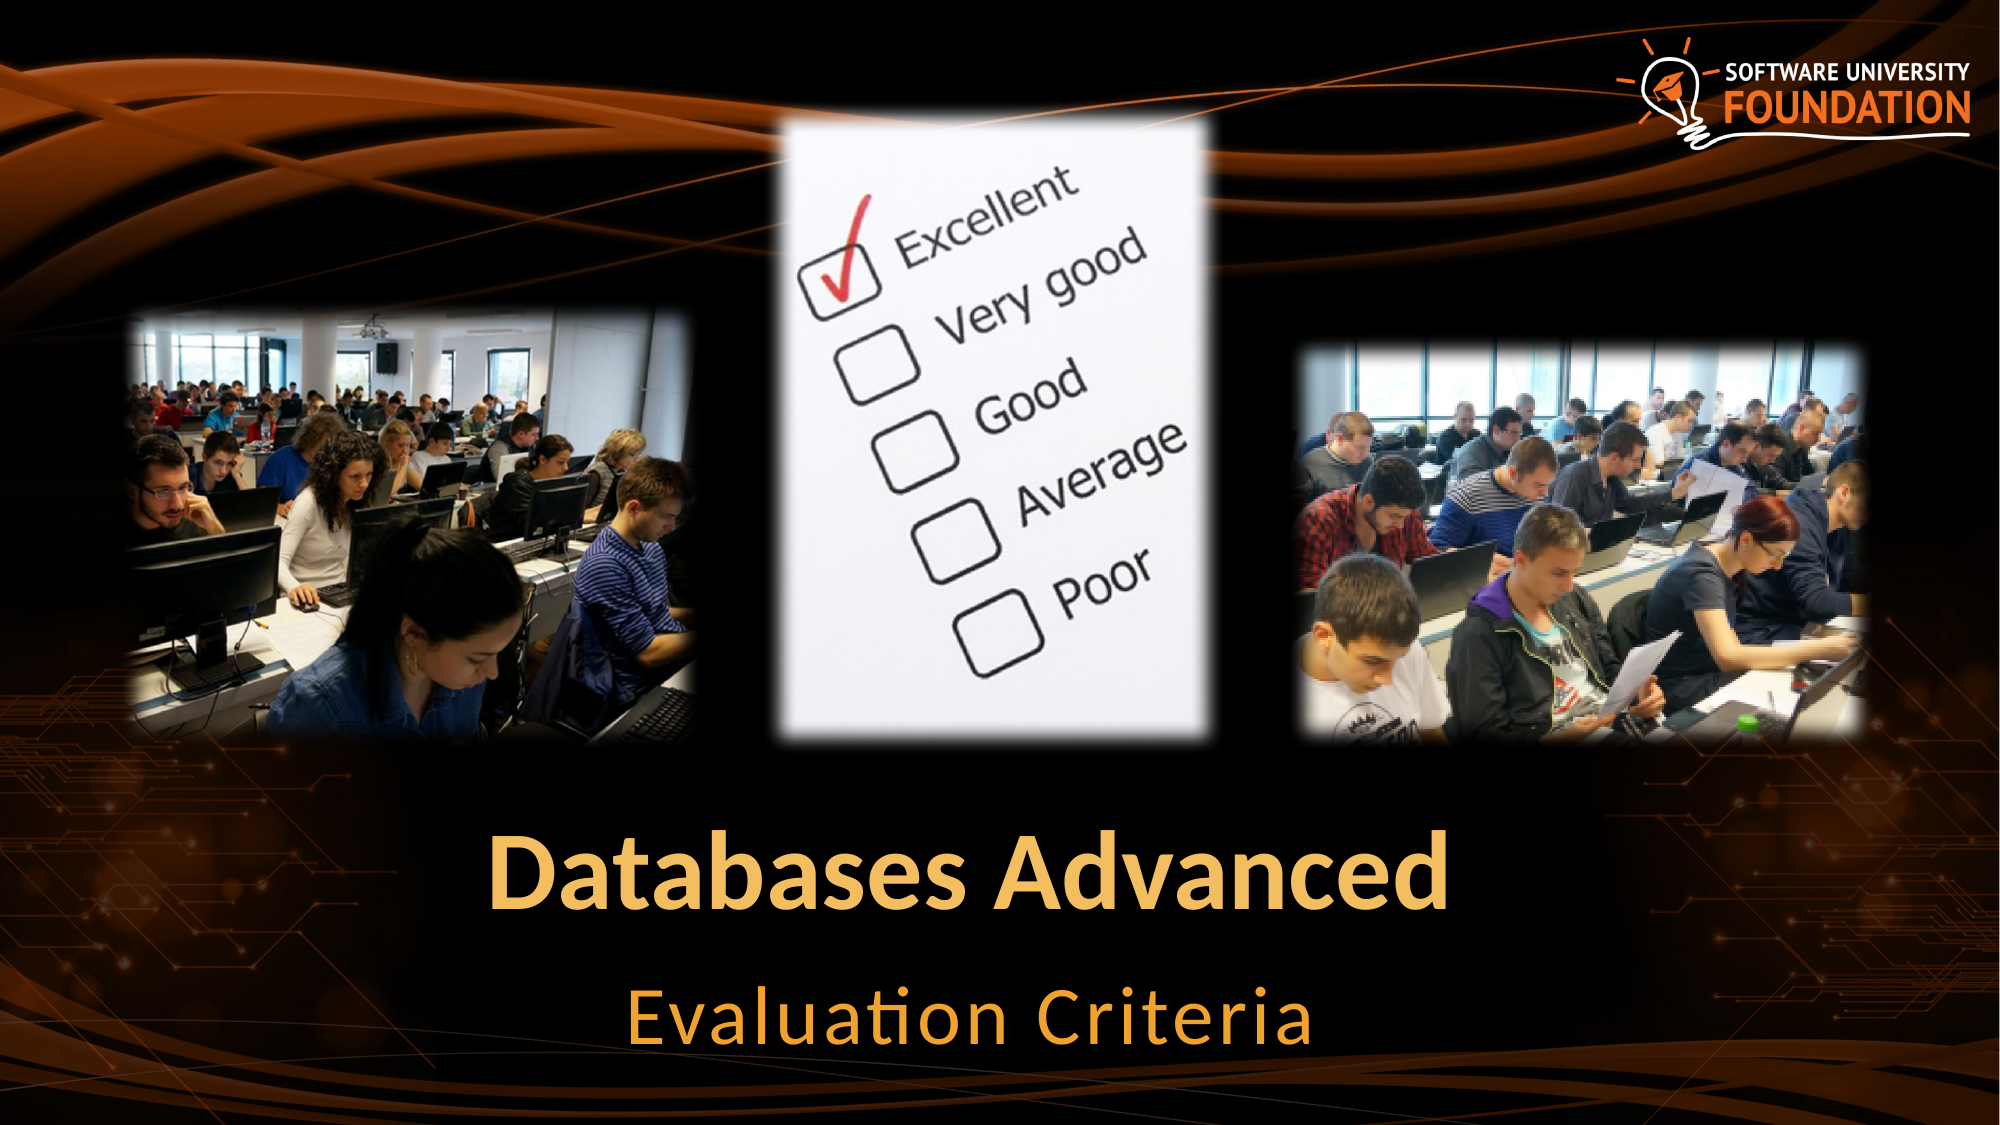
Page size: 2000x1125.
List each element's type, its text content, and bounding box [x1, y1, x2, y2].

title Databases Advanced [237, 804, 1704, 940]
picture [0, 0, 2000, 1125]
list Evaluation Criteria [237, 950, 1704, 1064]
